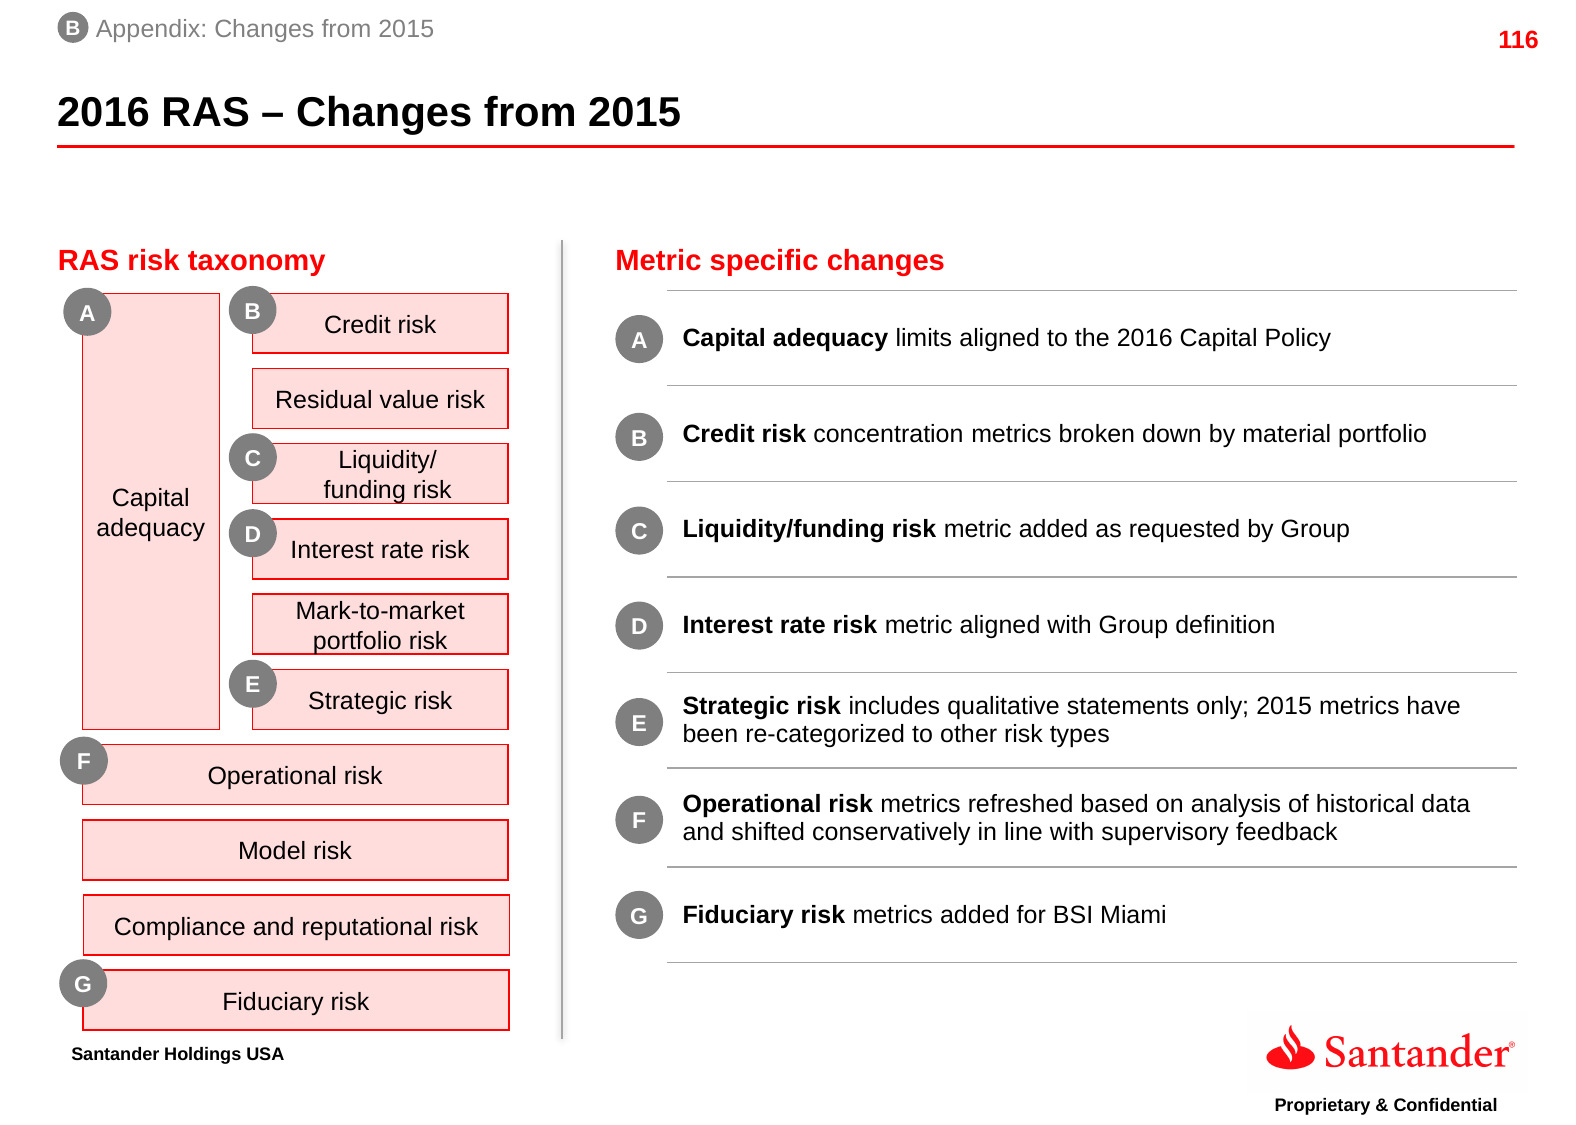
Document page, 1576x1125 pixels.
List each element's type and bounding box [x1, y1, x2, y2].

text_box [615, 241, 1041, 276]
table_cell [667, 868, 1517, 962]
list [57, 74, 1479, 146]
text_box [82, 819, 509, 880]
text_box [83, 895, 510, 955]
text_box [57, 241, 484, 276]
text_box [228, 659, 509, 730]
text_box [252, 368, 509, 429]
table_cell [667, 769, 1517, 866]
text_box [228, 285, 509, 354]
text_box [615, 890, 664, 939]
text_box [615, 601, 664, 650]
text_box [615, 412, 664, 461]
table_cell [667, 673, 1517, 767]
text_box [615, 315, 664, 364]
text_box [59, 736, 509, 805]
picture [1247, 1011, 1528, 1094]
text_box [59, 959, 509, 1031]
text_box [228, 509, 509, 579]
text_box [63, 287, 220, 730]
text_box [228, 433, 509, 504]
text_box [615, 506, 664, 555]
table_cell [667, 386, 1517, 481]
text_box [615, 698, 664, 747]
text_box [57, 11, 436, 44]
text_box [252, 594, 509, 655]
table_cell [667, 578, 1517, 672]
table_cell [667, 482, 1517, 576]
table_header [667, 291, 1517, 385]
text_box [615, 795, 664, 844]
